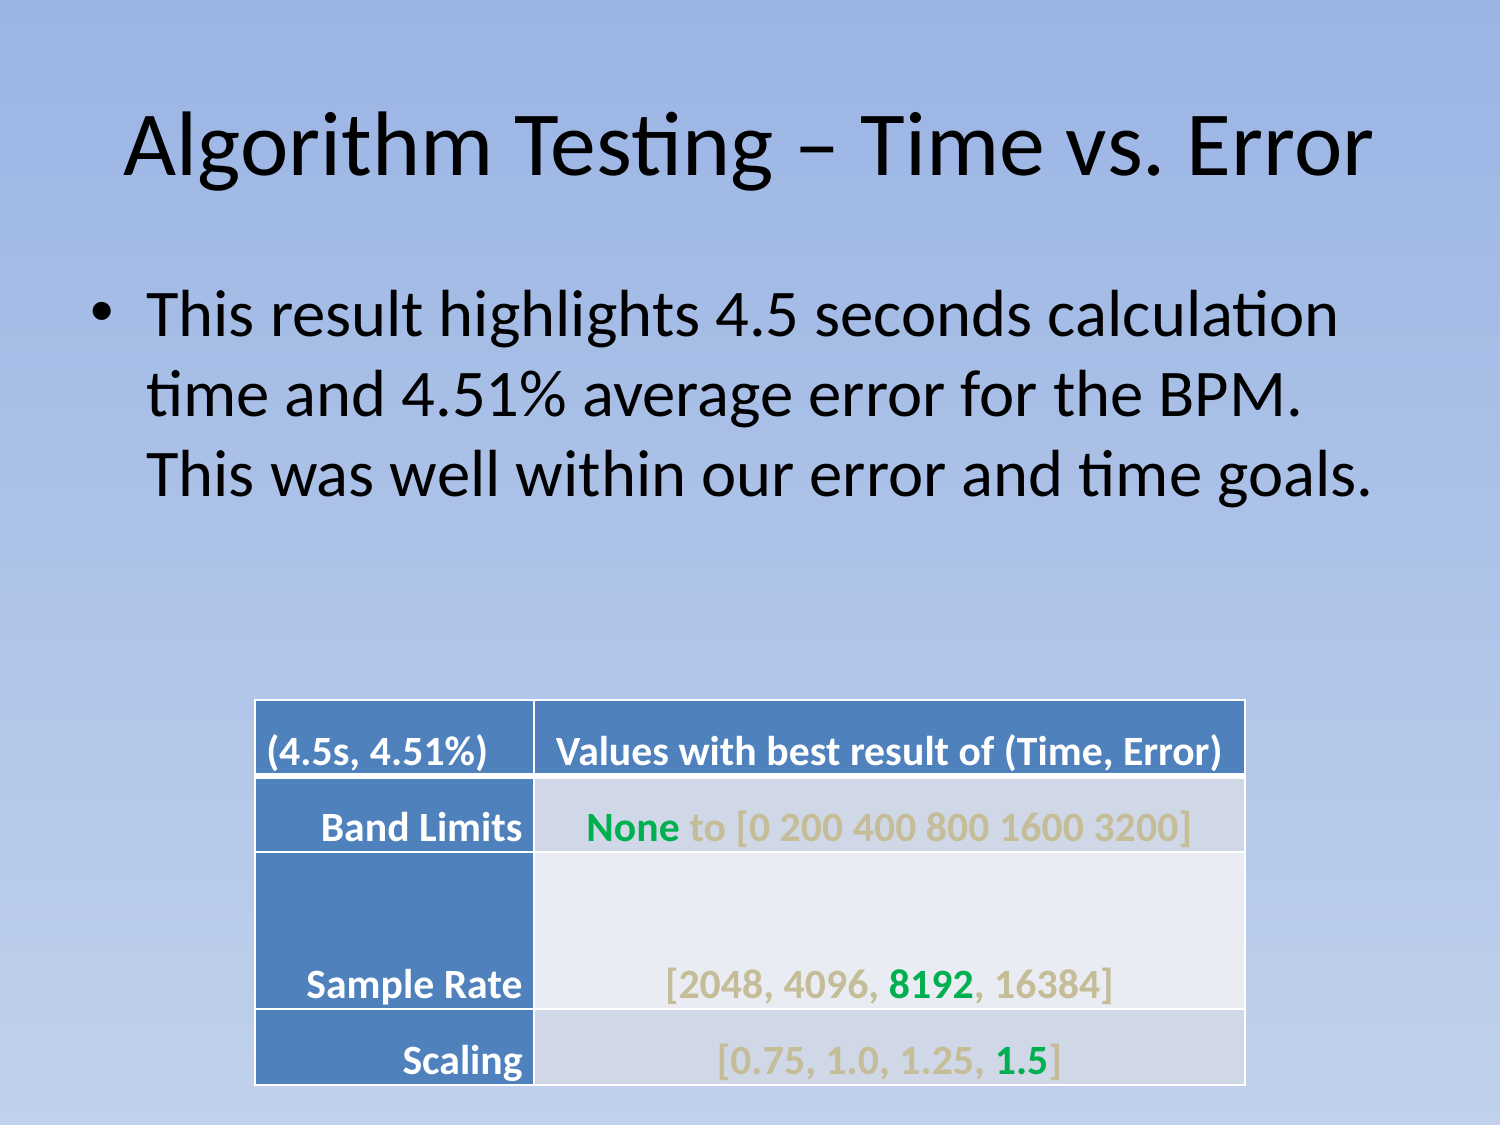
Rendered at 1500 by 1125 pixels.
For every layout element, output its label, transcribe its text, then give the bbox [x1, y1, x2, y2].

list This result highlights 4.5 seconds calculation time and 4.51% average error for the BPM. This was well within our error and time goals. [75, 262, 1425, 1005]
table_cell [2048, 4096, 8192, 16384] [535, 853, 1244, 1008]
table_cell Scaling [256, 1010, 533, 1084]
table_cell Band Limits [256, 779, 533, 851]
table_header (4.5s, 4.51%) [256, 701, 533, 773]
title Algorithm Testing – Time vs. Error [75, 45, 1425, 233]
table_header Values with best result of (Time, Error) [535, 701, 1244, 773]
table_cell Sample Rate [256, 853, 533, 1008]
table_cell [0.75, 1.0, 1.25, 1.5] [535, 1010, 1244, 1084]
table_cell None to [0 200 400 800 1600 3200] [535, 779, 1244, 851]
